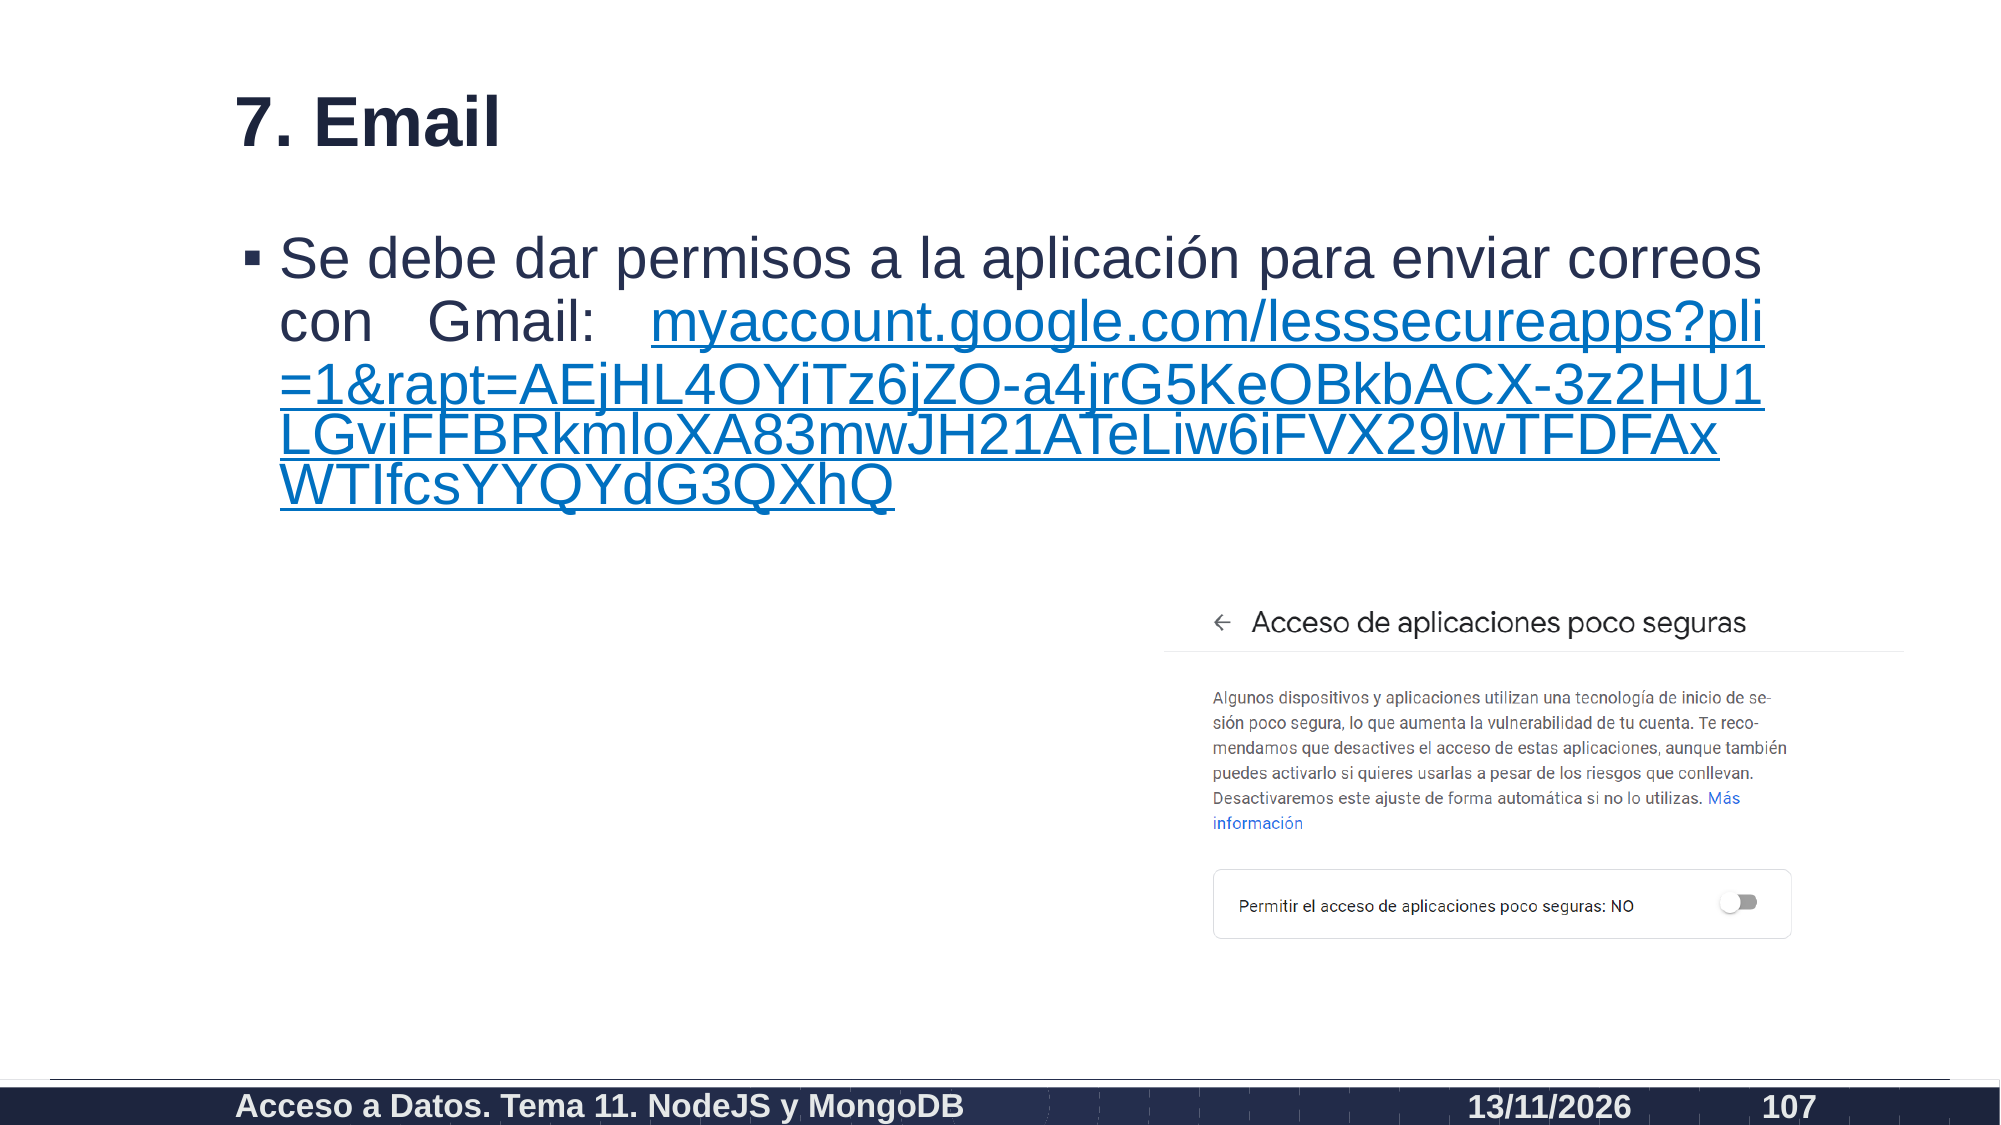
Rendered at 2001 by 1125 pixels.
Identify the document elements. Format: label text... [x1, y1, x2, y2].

footer Acceso a Datos. Tema 11. NodeJS y MongoDB [219, 1085, 1395, 1124]
picture [1164, 554, 1904, 1054]
title 7. Email [219, 76, 1780, 170]
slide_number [1420, 1085, 1647, 1125]
slide_number 107 [1674, 1085, 1833, 1125]
list Se debe dar permisos a la aplicación para enviar correos con Gmail: myaccount.google.com/lesssecureapps?pli=1&rapt=AEjHL4OYiTz6jZO-a4jrG5KeOBkbACX-3z2HU1LGviFFBRkmloXA83mwJH21ATeLiw6iFVX29lwTFDFAxWTIfcsYYQYdG3QXhQ [219, 220, 1780, 989]
